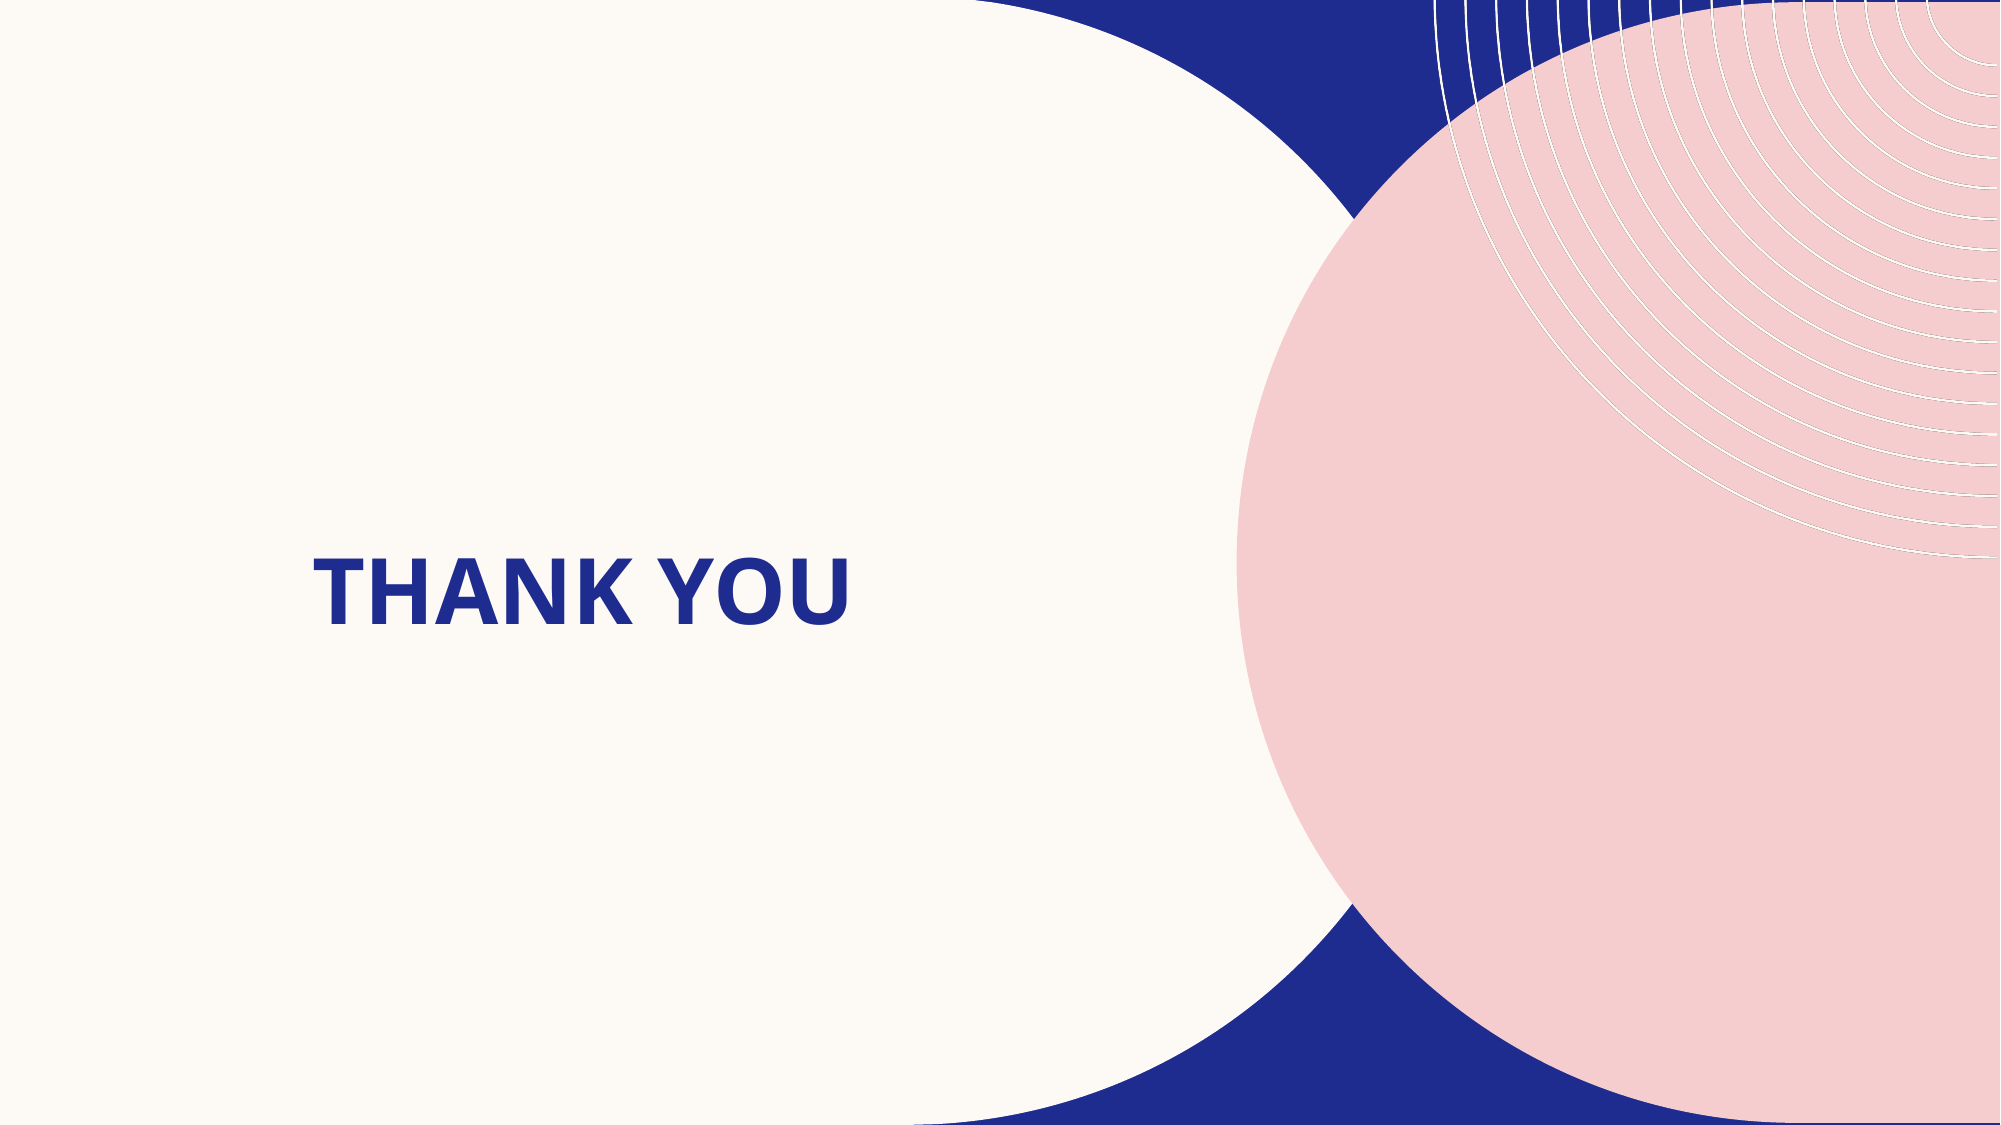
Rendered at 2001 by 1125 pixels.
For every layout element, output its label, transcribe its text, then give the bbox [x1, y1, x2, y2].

title THANK YOU [297, 540, 982, 651]
picture [1433, 0, 1997, 559]
